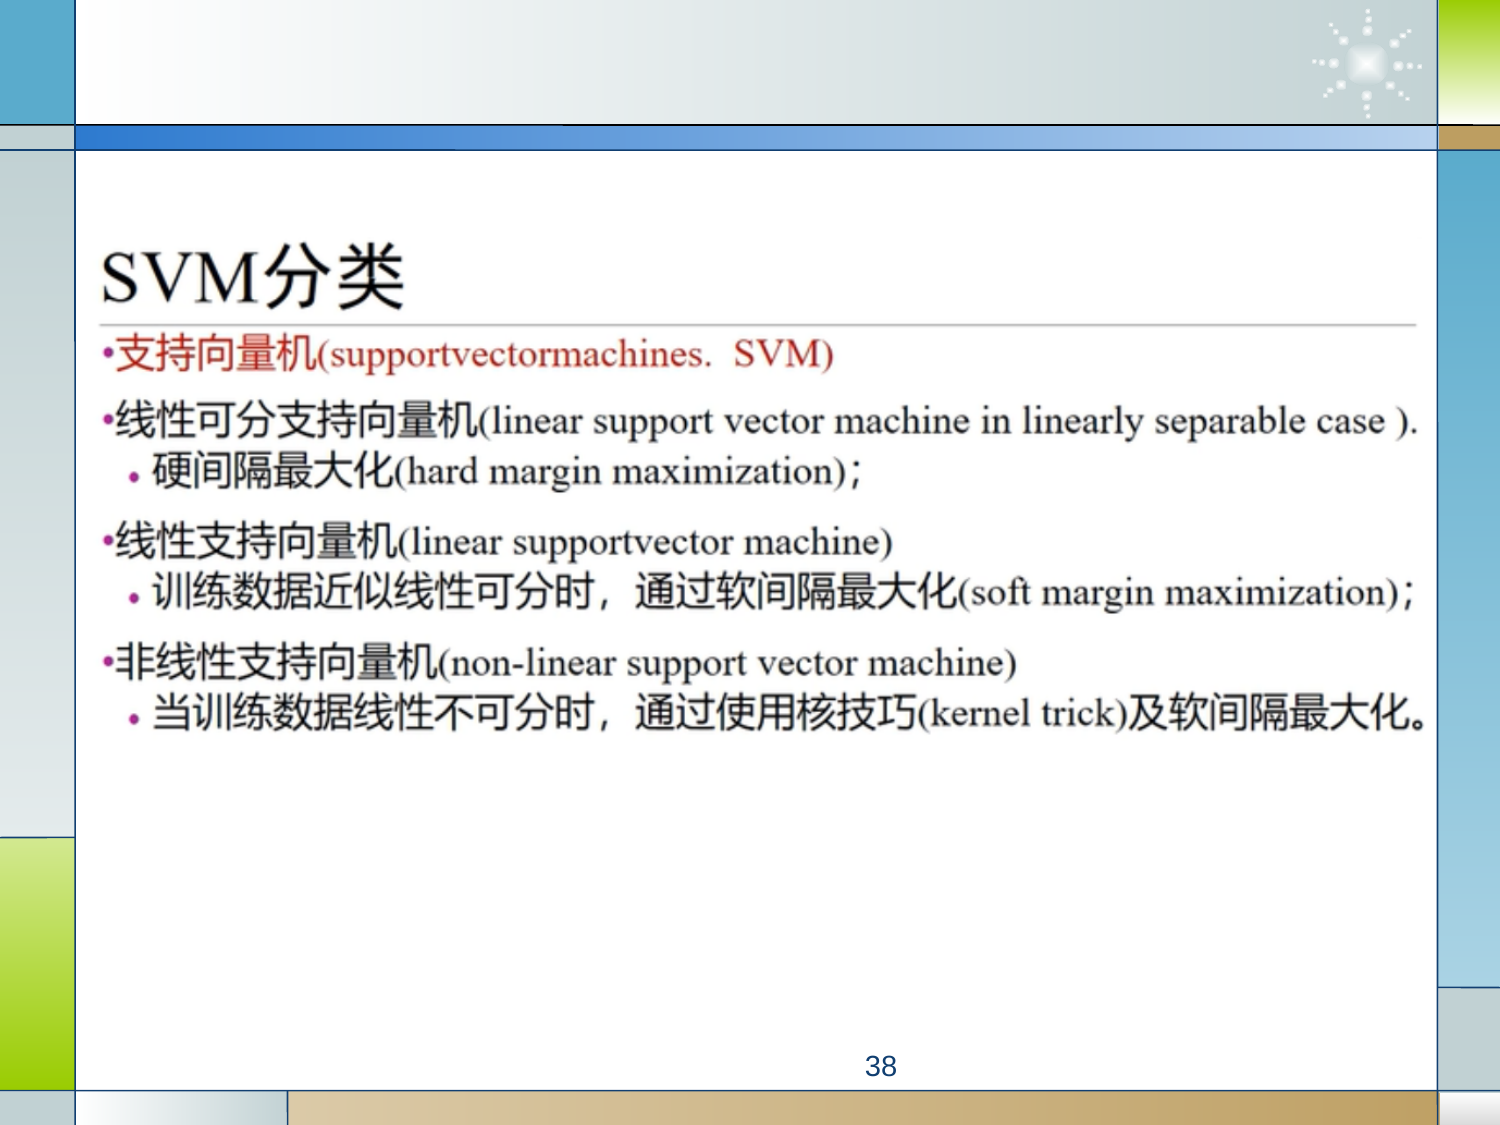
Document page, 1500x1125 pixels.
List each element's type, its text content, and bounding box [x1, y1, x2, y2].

picture [81, 237, 1426, 785]
slide_number 38 [562, 1039, 913, 1081]
